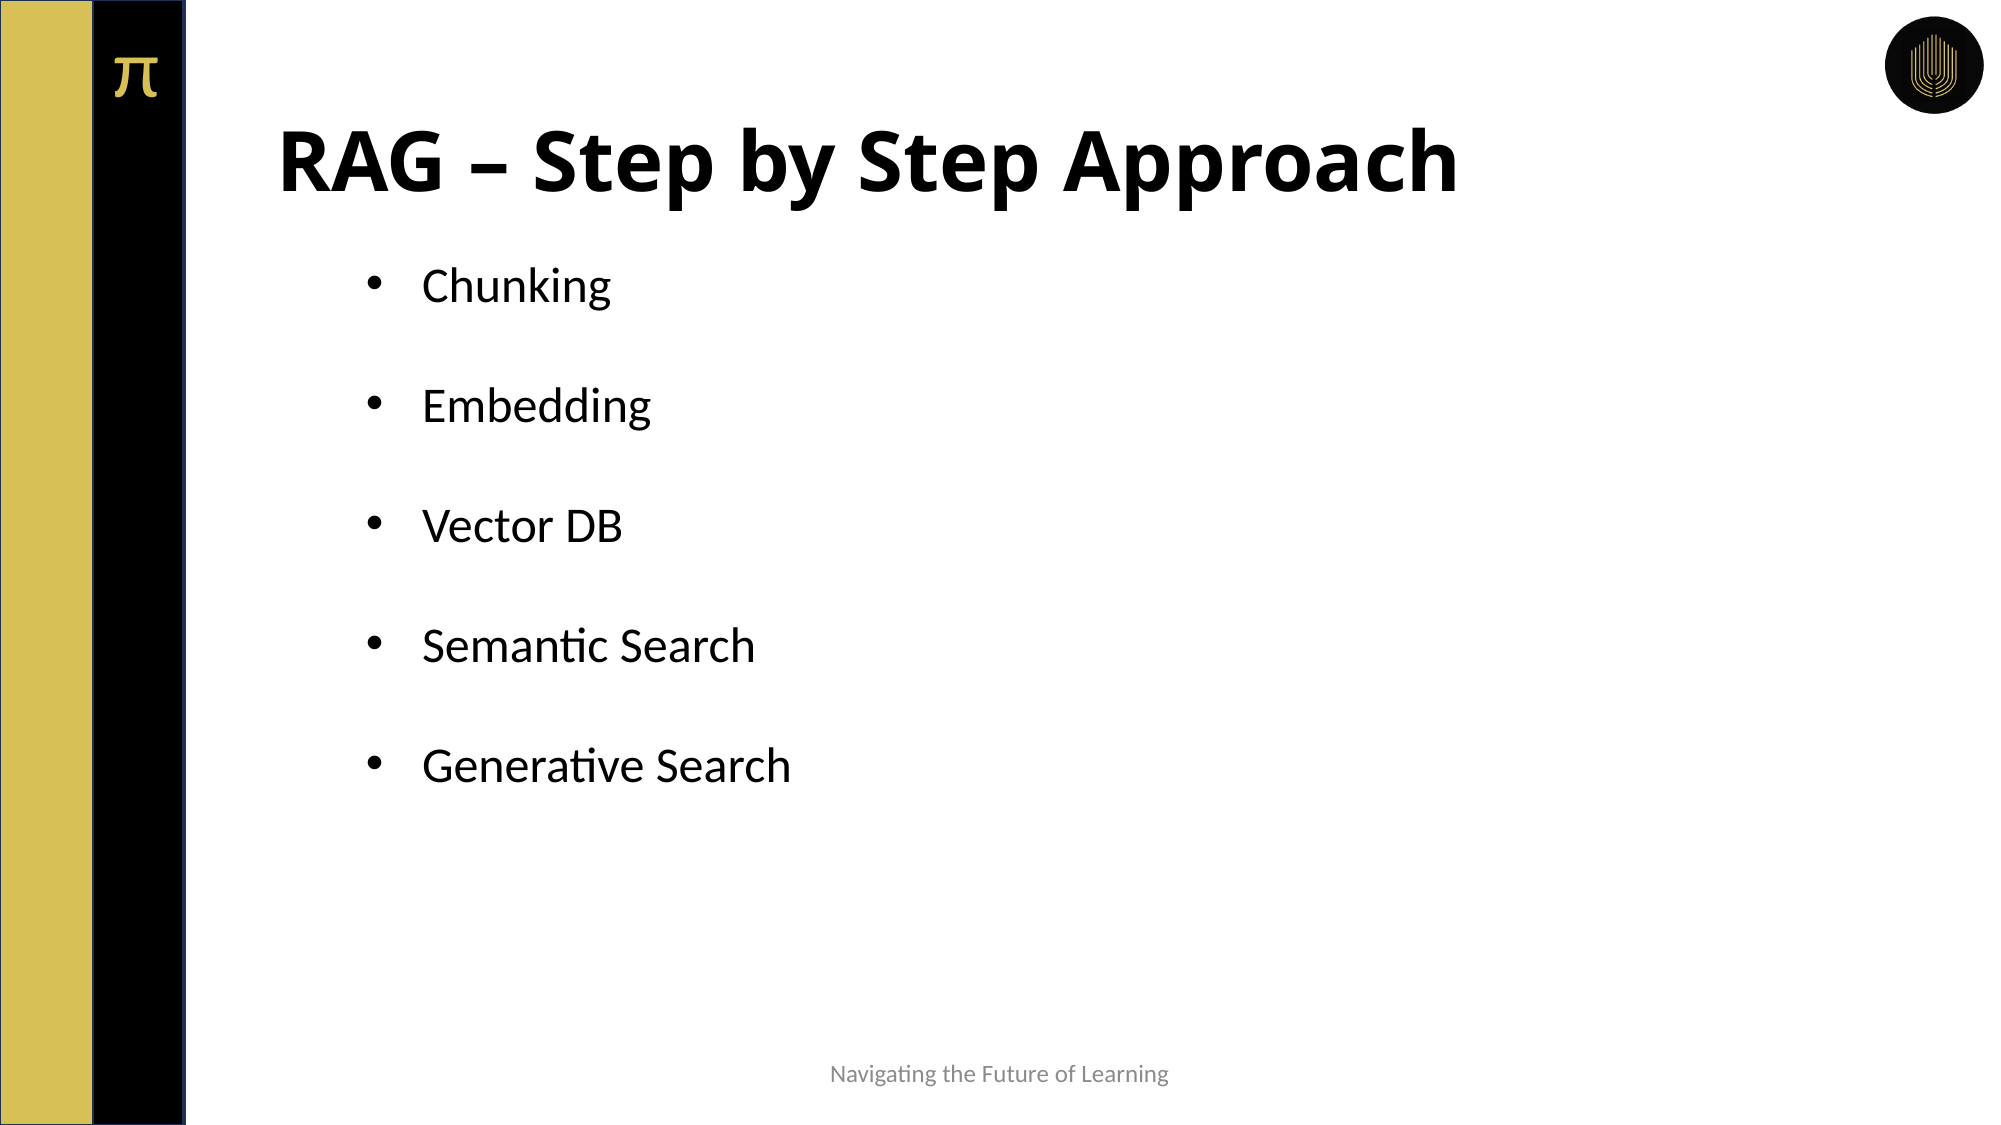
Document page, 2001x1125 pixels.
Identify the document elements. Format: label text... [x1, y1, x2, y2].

text_box RAG – Step by Step Approach [261, 47, 1867, 218]
text_box Chunking Embedding Vector DB Semantic Search Generative Search [350, 244, 1256, 800]
text_box [0, 0, 92, 1125]
footer Navigating the Future of Learning​ [662, 1042, 1338, 1103]
text_box π [98, 7, 172, 122]
text_box [92, 0, 184, 1125]
picture [1837, 0, 2000, 164]
